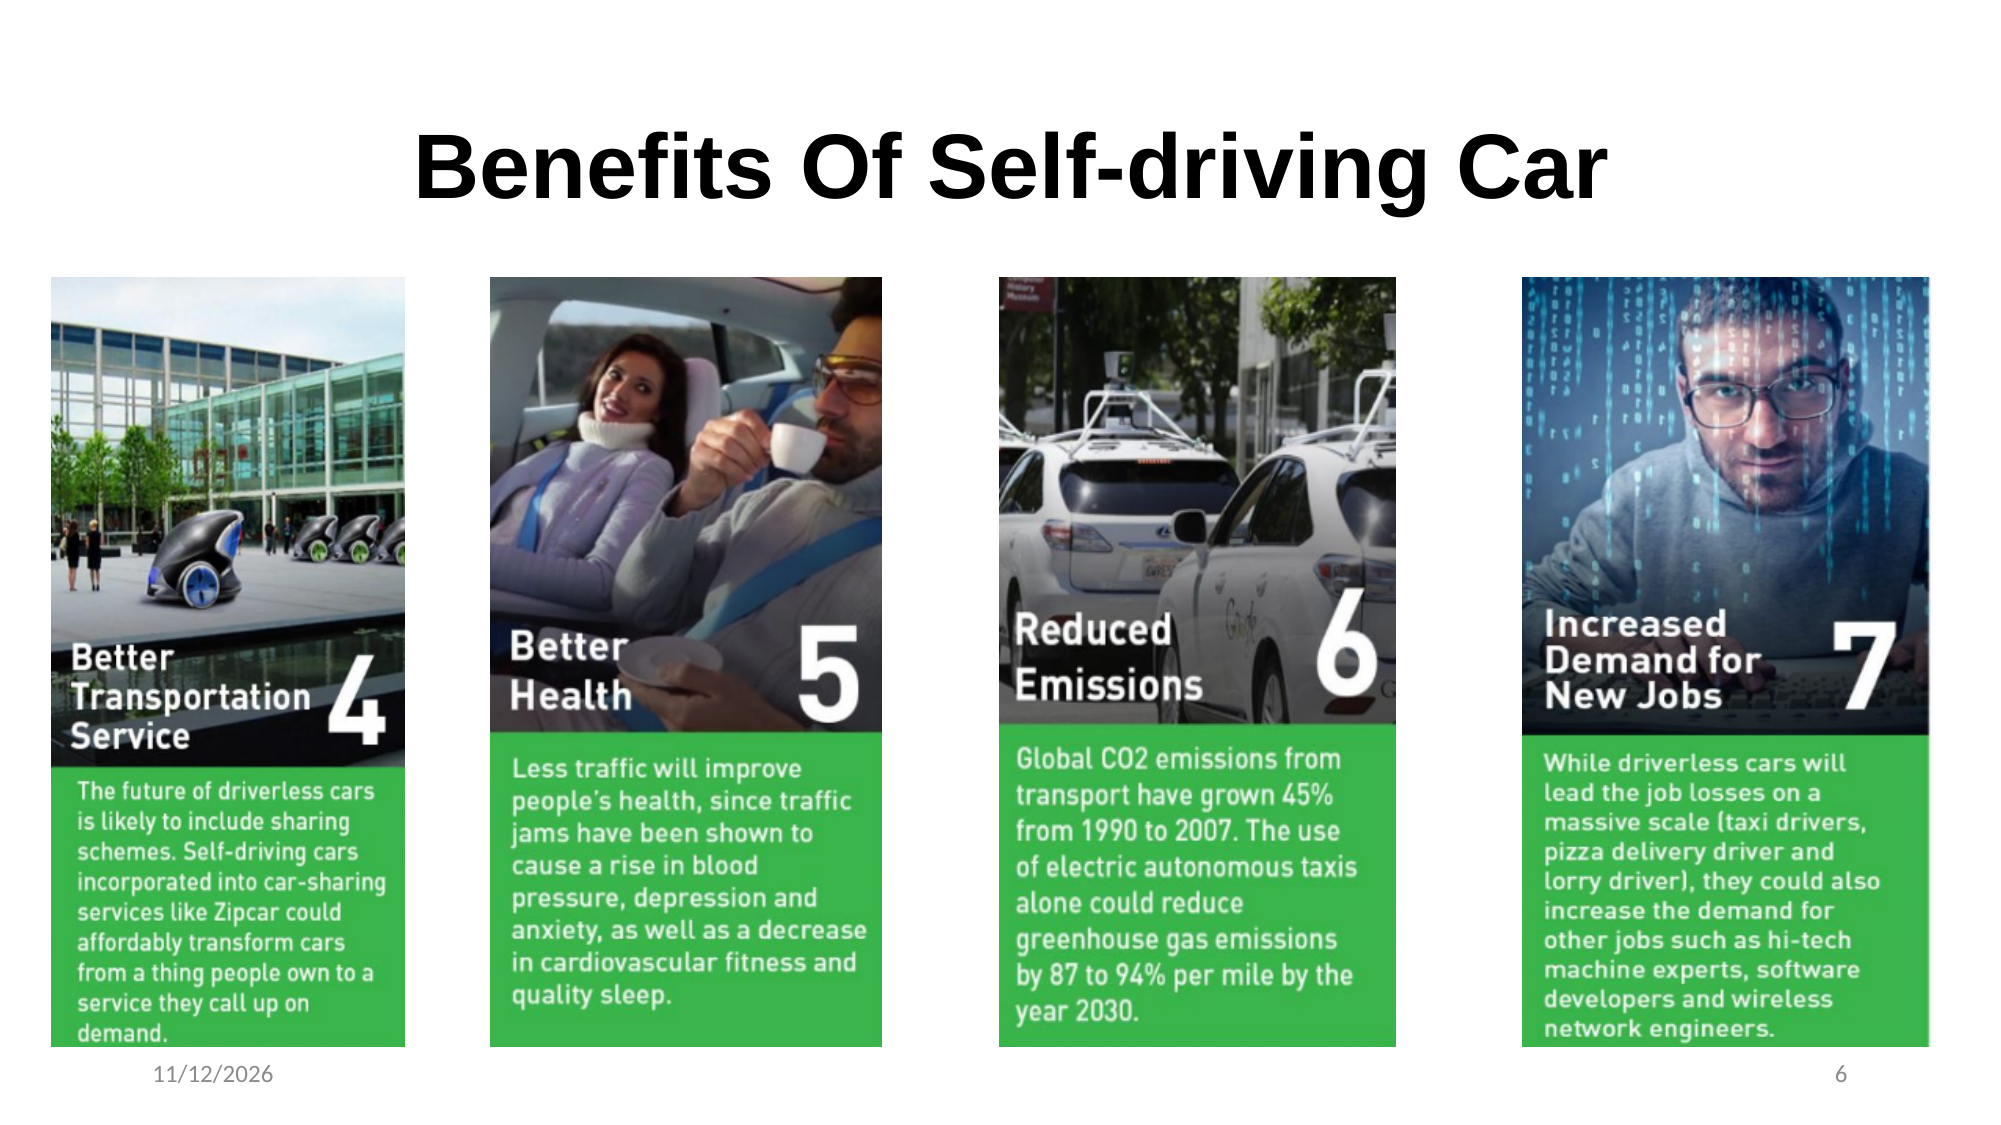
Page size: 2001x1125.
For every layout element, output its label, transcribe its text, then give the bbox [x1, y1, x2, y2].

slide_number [137, 1042, 588, 1103]
picture [490, 277, 882, 1047]
slide_number 6 [1412, 1042, 1863, 1103]
title Benefits Of Self-driving Car [137, 59, 1863, 278]
picture [1522, 277, 1931, 1047]
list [51, 277, 405, 1047]
picture [999, 277, 1396, 1047]
